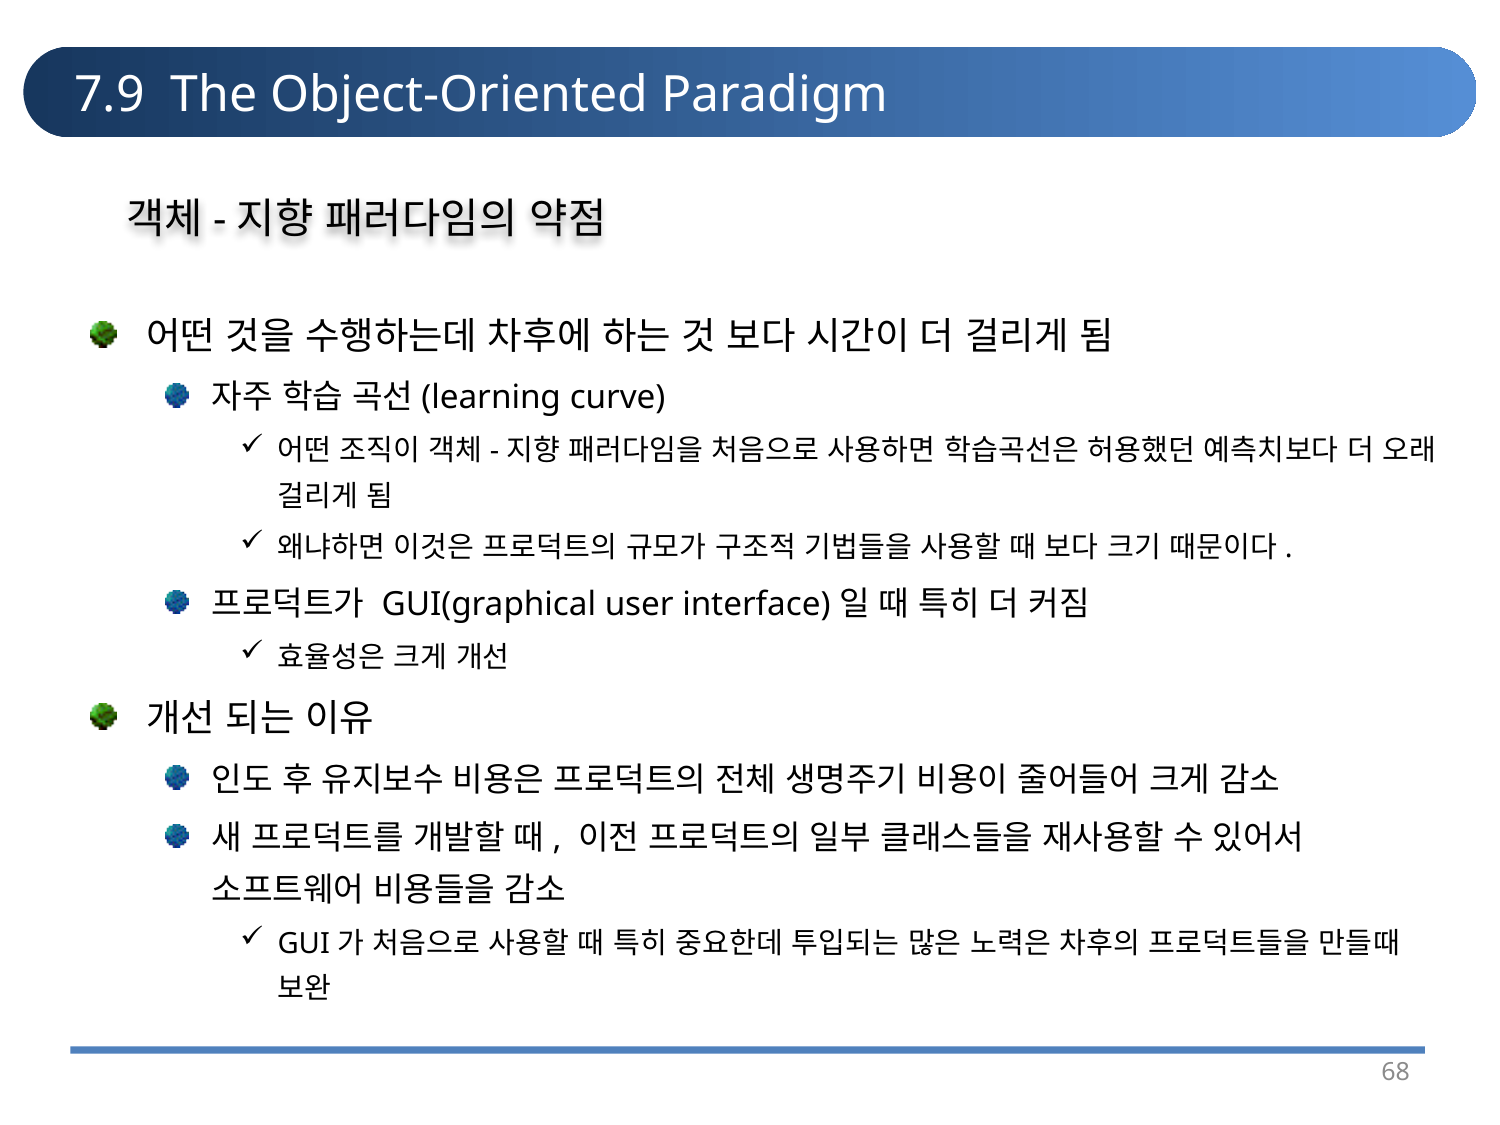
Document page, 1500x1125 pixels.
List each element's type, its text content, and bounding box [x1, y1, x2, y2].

picture [165, 824, 189, 848]
picture [90, 703, 117, 730]
picture [165, 383, 189, 408]
title 7.9 The Object-Oriented Paradigm [59, 56, 1410, 126]
picture [165, 590, 189, 614]
picture [90, 321, 117, 348]
slide_number 68 [1074, 1042, 1425, 1103]
picture [165, 765, 189, 790]
list 객체-지향 패러다임의 약점 [60, 180, 673, 255]
list 어떤 것을 수행하는데 차후에 하는 것 보다 시간이 더 걸리게 됨 자주 학습 곡선(learning curve) 어떤 조직이 객체-지향 패러다임을 처음으로 사용하면 학습곡선은 허용했던 예측치보다 더 오래 걸리게 됨 왜냐하면 이것은 프로덕트의 규모가 구조적 기법들을 사용할 때 보다 크기 때문이다. 프로덕트가 GUI(graphical user interface)일 때 특히 더 커짐 효율성은 크게 개선 개선 되는 이유 인도 후 유지보수 비용은 프로덕트의 전체 생명주기 비용이 줄어들어 크게 감소 새 프로덕트를 개발할 때, 이전 프로덕트의 일부 클래스들을 재사용할 수 있어서 소프트웨어 비용들을 감소 GUI가 처음으로 사용할 때 특히 중요한데 투입되는 많은 노력은 차후의 프로덕트들을 만들때 보완 [74, 290, 1471, 1006]
